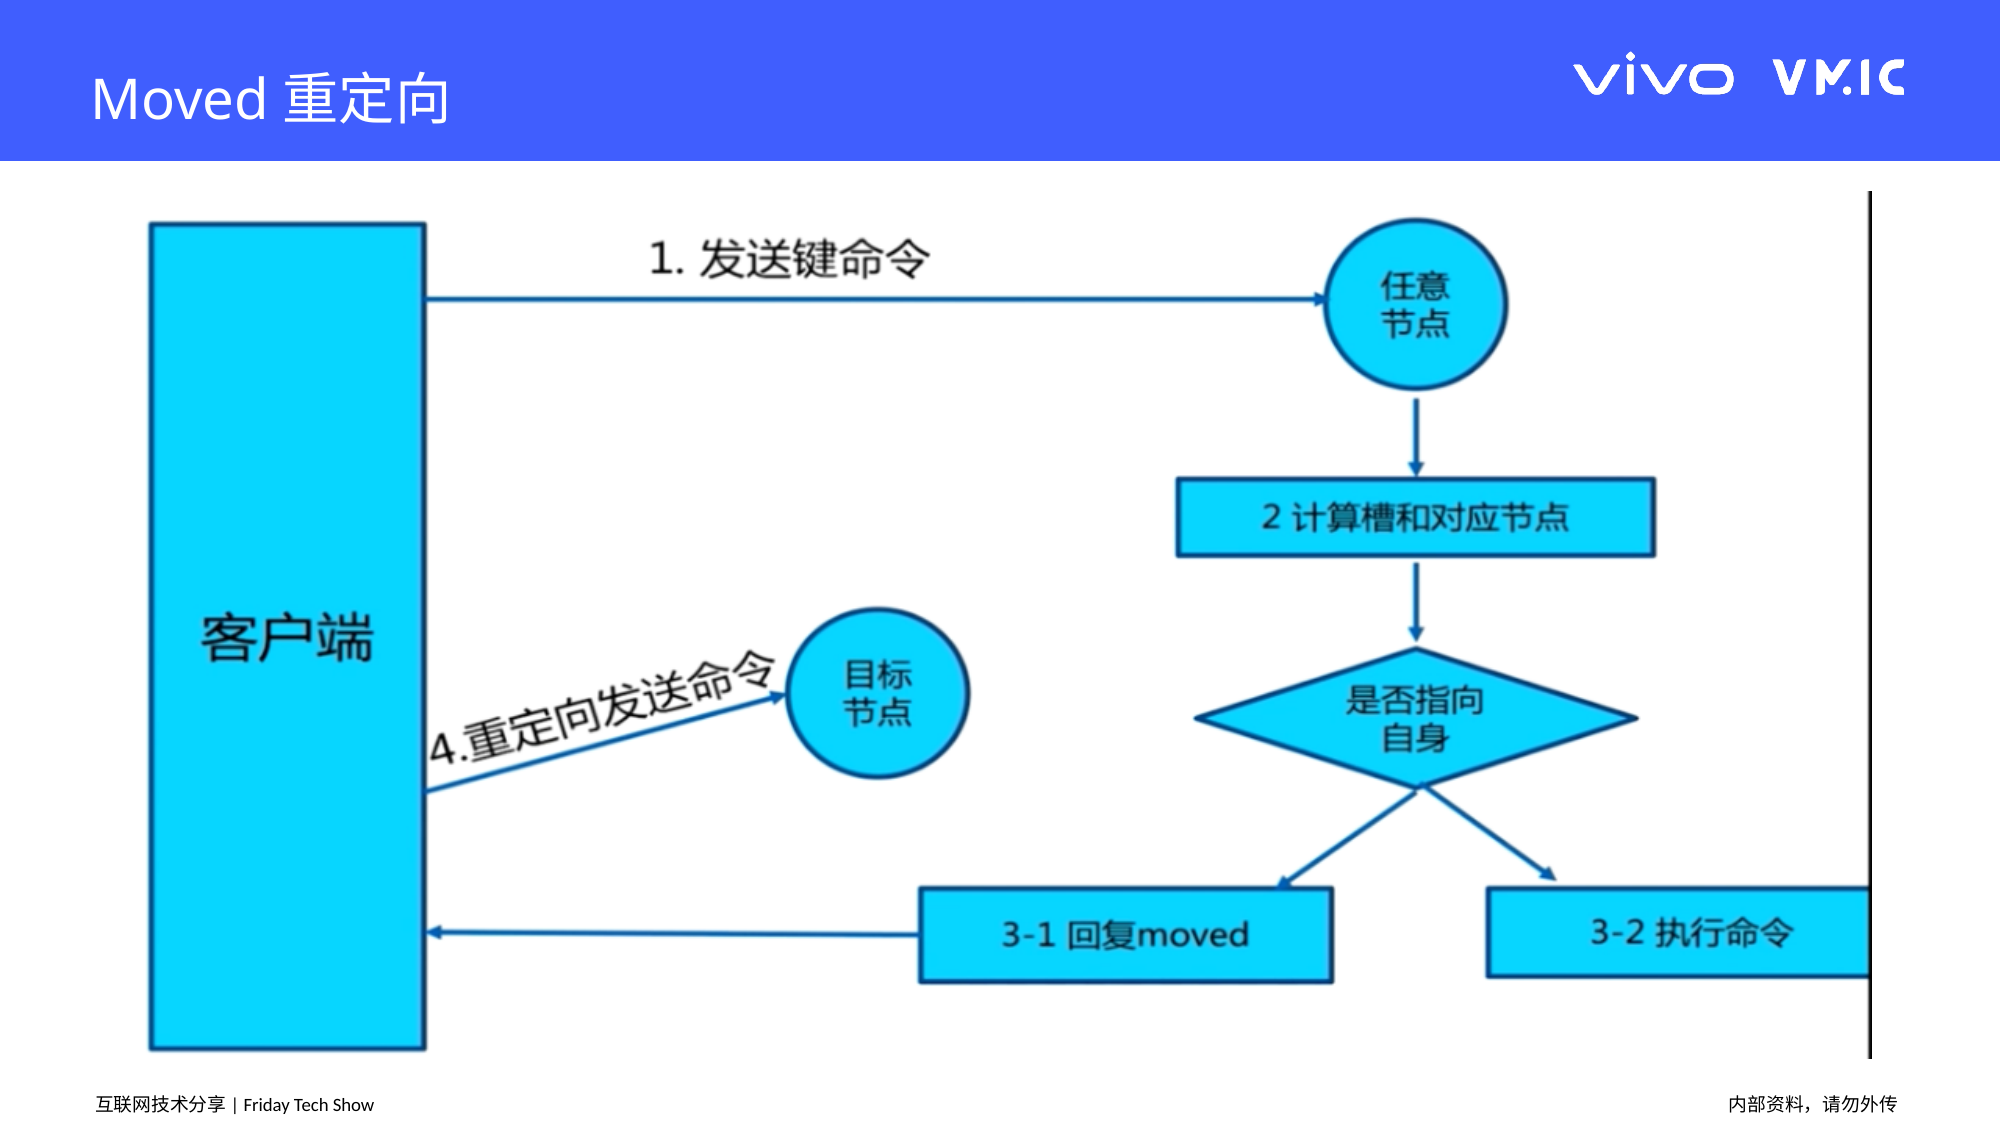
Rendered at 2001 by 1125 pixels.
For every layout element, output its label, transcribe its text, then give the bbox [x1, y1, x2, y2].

picture [80, 191, 1872, 1059]
list Moved重定向 [90, 42, 977, 118]
picture [0, 0, 2000, 161]
